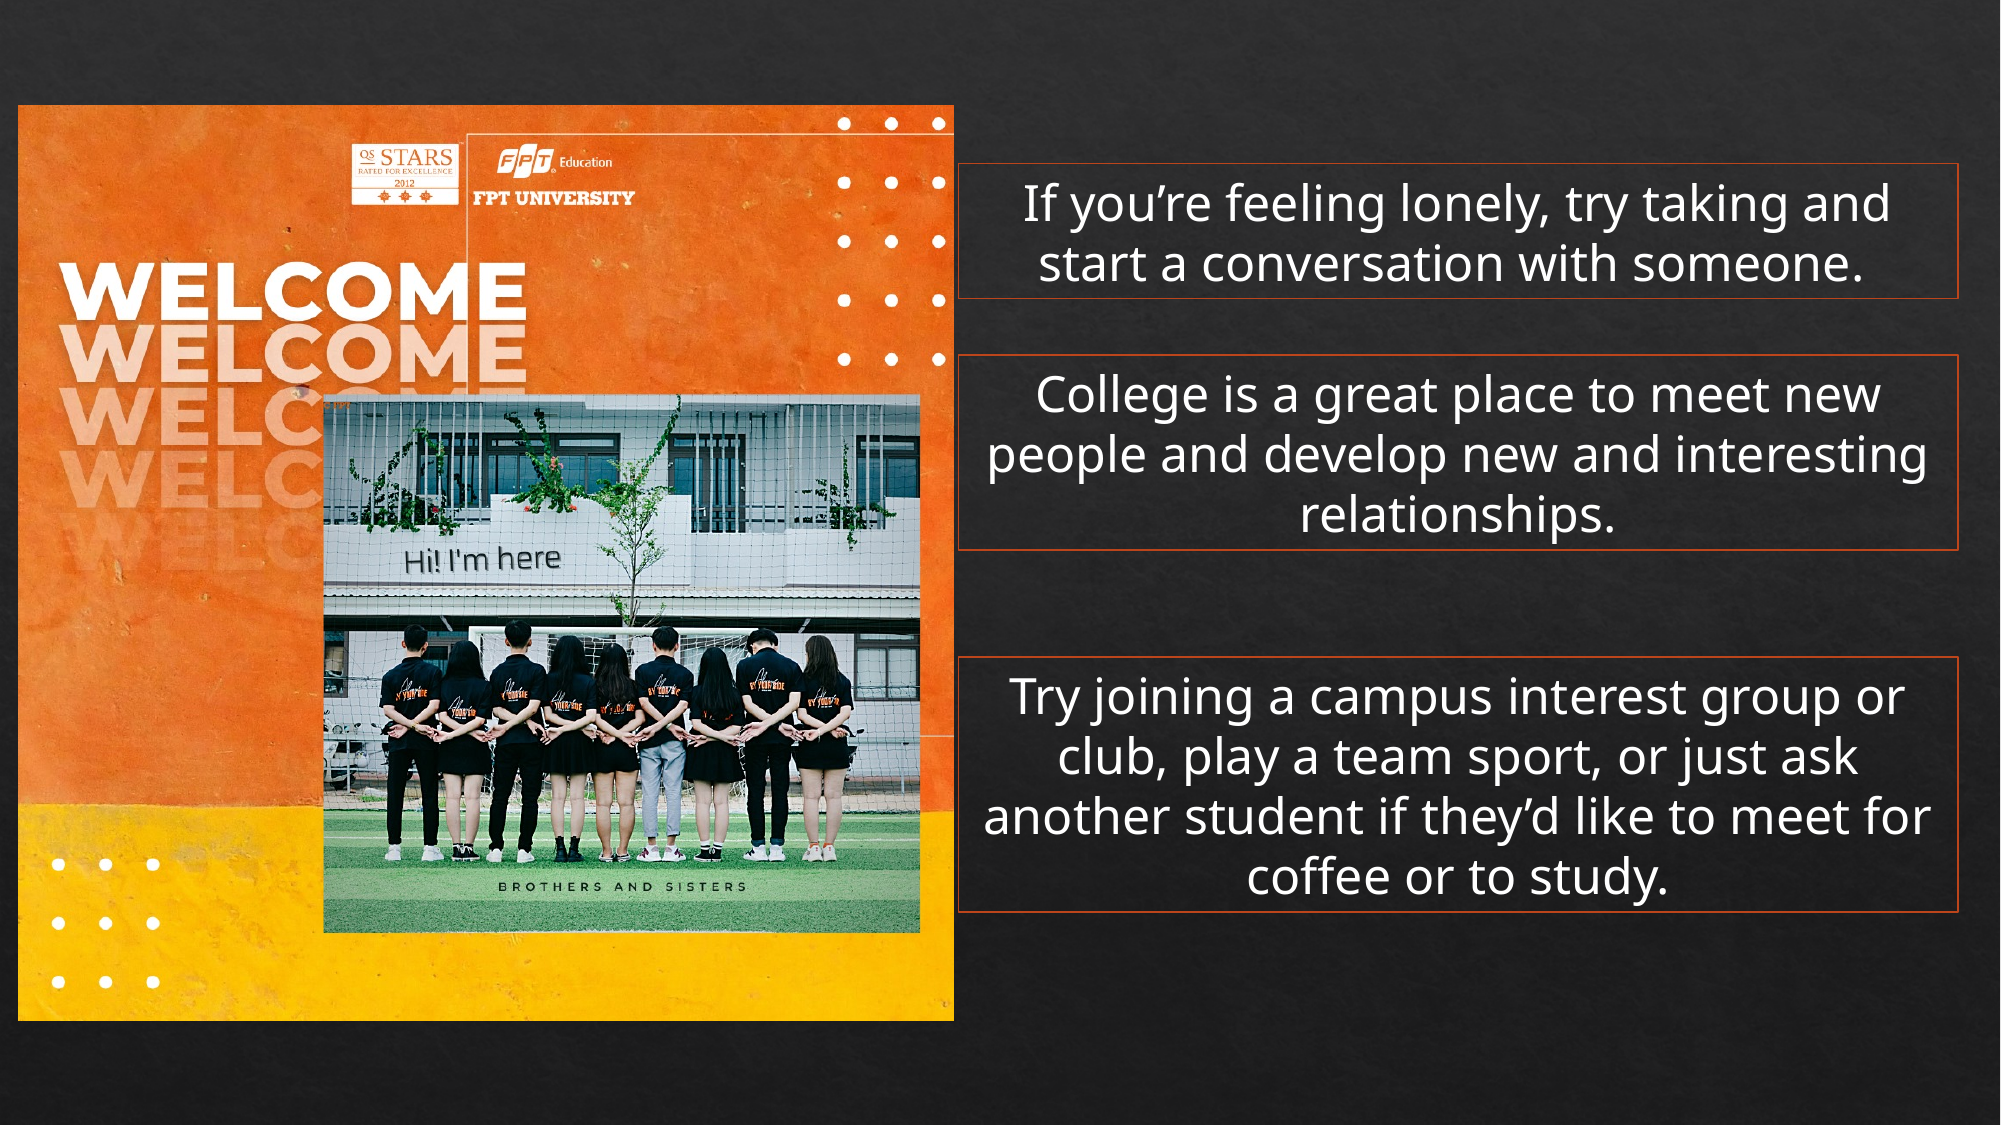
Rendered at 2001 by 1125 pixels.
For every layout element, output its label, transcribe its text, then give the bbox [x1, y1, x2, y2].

picture [0, 0, 2001, 1125]
text_box College is a great place to meet new people and develop new and interesting relationships. [960, 355, 1959, 550]
text_box Try joining a campus interest group or club, play a team sport, or just ask another student if they’d like to meet for coffee or to study. [960, 656, 1959, 912]
text_box If you’re feeling lonely, try taking and start a conversation with someone. [960, 163, 1959, 299]
